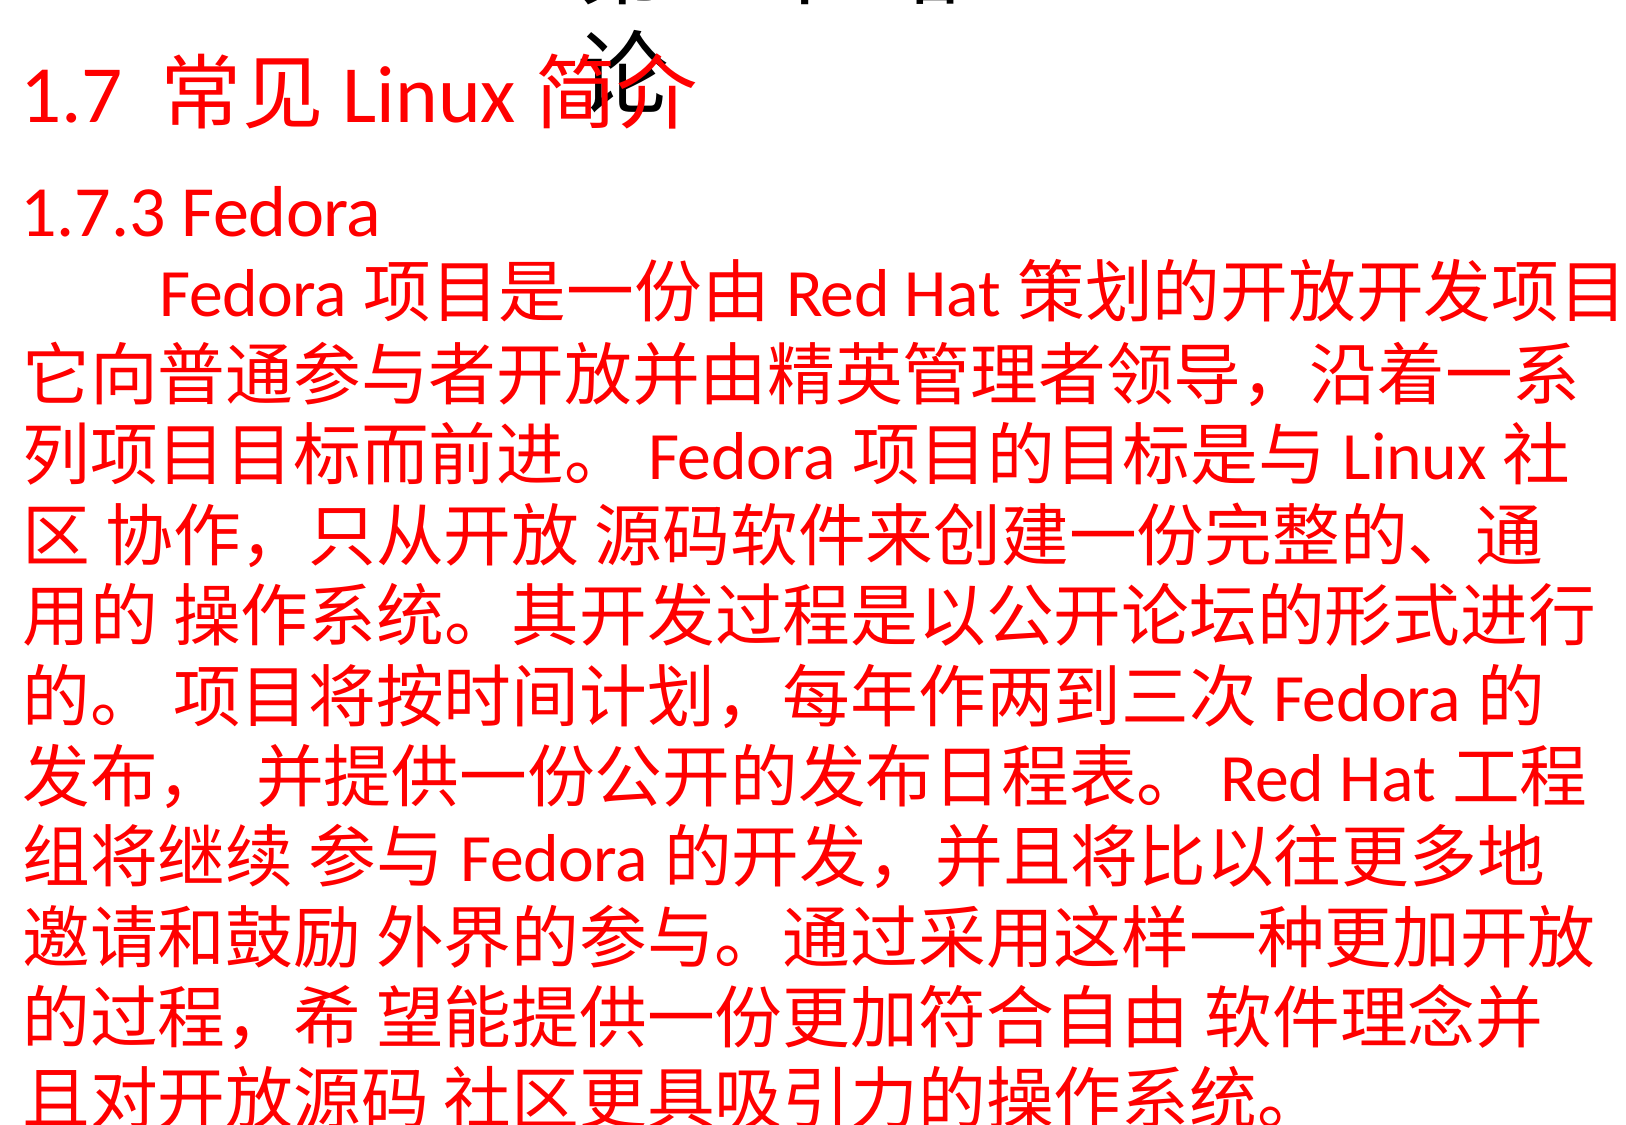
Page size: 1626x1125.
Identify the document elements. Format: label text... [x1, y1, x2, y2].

text_box 1.7 常见Linux简介 1.7.3 Fedora Fedora项目是一份由Red Hat策划的开放开发项目， 它向普通参与者开放并由精英管理者领导，沿着一系 列项目目标而前进。Fedora项目的目标是与Linux社区 协作，只从开放 源码软件来创建一份完整的、通用的 操作系统。其开发过程是以公开论坛的形式进行的。 项目将按时间计划，每年作两到三次Fedora的发布， 并提供一份公开的发布日程表。Red Hat工程组将继续 参与Fedora的开发，并且将比以往更多地邀请和鼓励 外界的参与。通过采用这样一种更加开放的过程，希 望能提供一份更加符合自由 软件理念并且对开放源码 社区更具吸引力的操作系统。 [17, 7, 1625, 1125]
title 第1章 绪论 [575, 0, 1050, 7]
